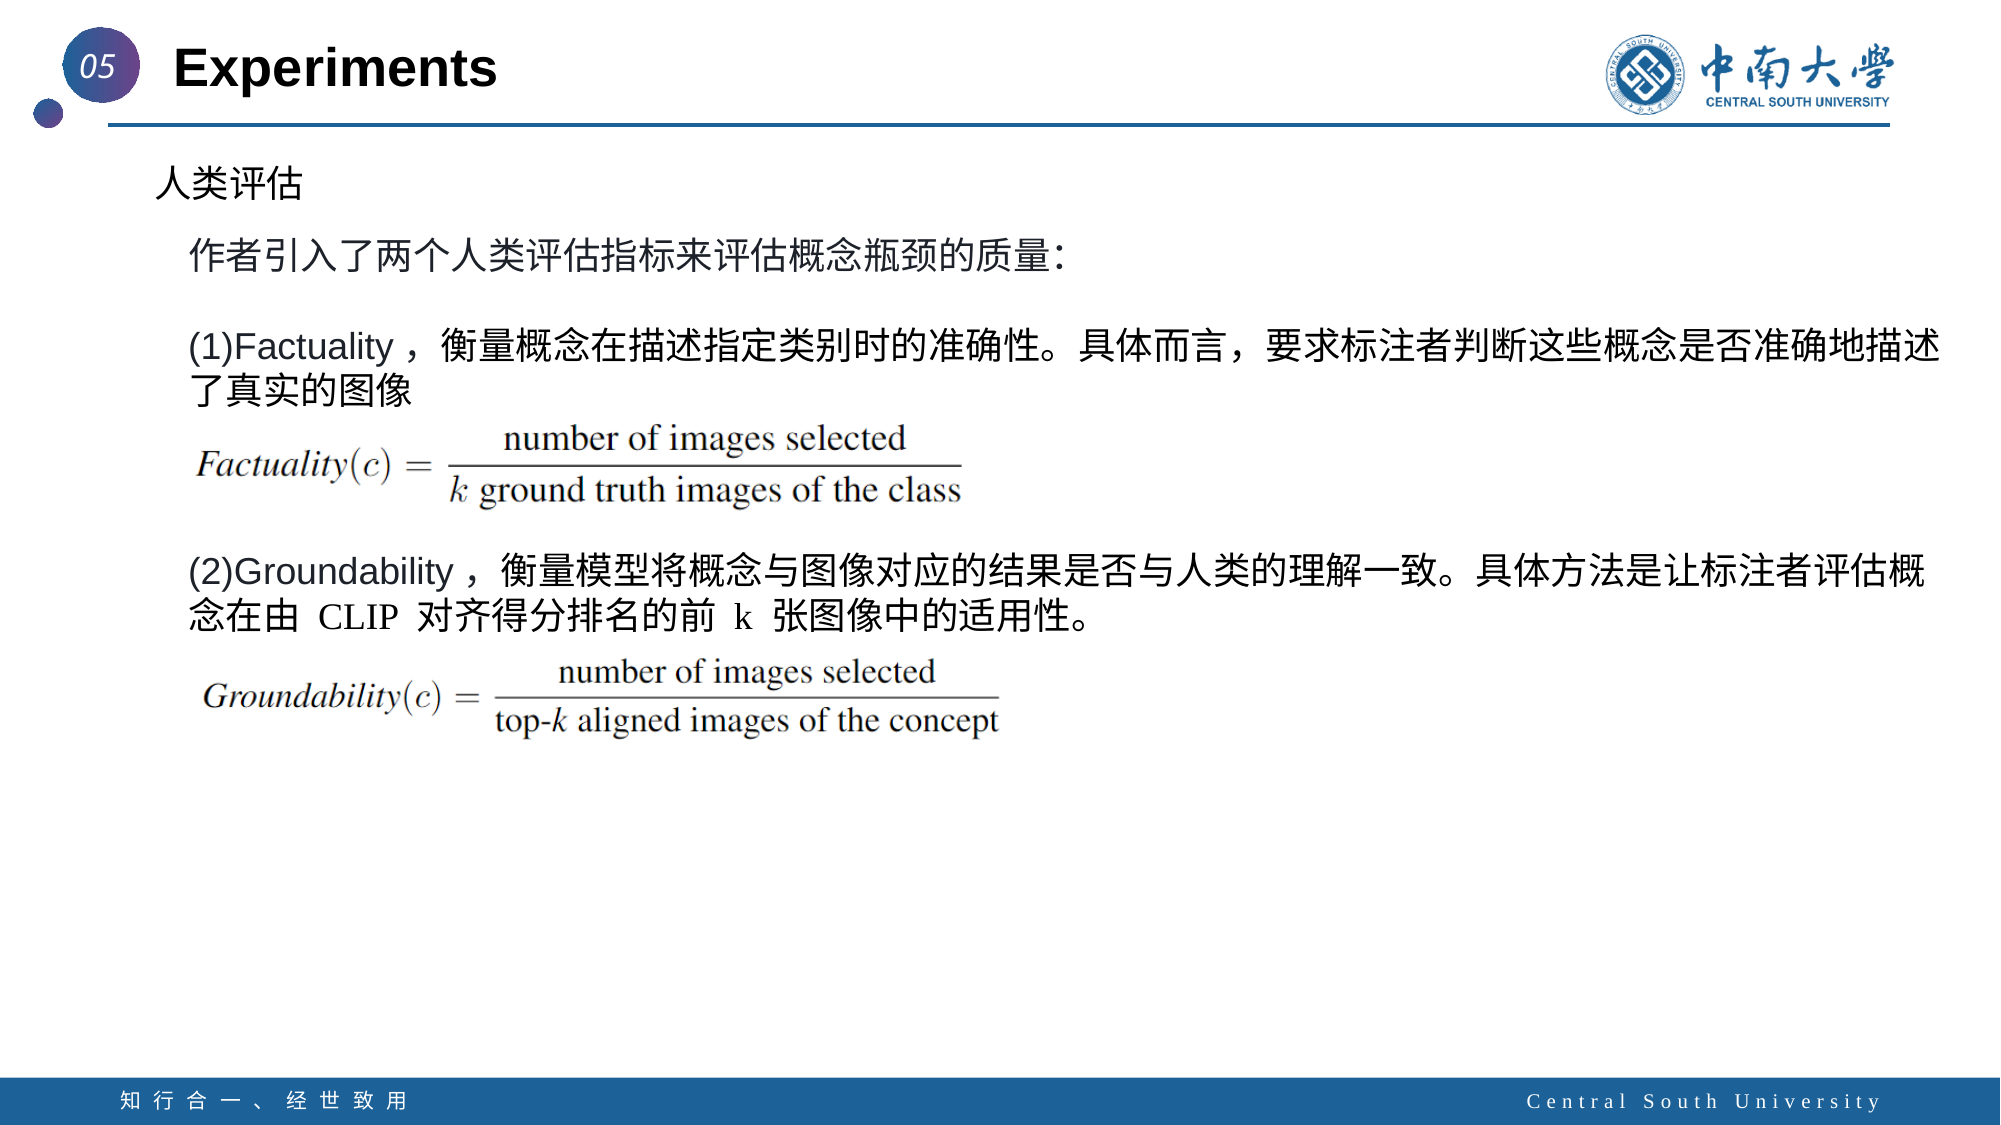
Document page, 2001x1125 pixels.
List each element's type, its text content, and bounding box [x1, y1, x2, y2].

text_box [33, 26, 153, 128]
text_box 作者引入了两个人类评估指标来评估概念瓶颈的质量： (1)Factuality，衡量概念在描述指定类别时的准确性。具体而言，要求标注者判断这些概念是否准确地描述了真实的图像 (2)Groundability，衡量模型将概念与图像对应的结果是否与人类的理解一致。具体方法是让标注者评估概念在由 CLIP 对齐得分排名的前 k 张图像中的适用性。 [173, 224, 1968, 645]
text_box [158, 0, 1050, 118]
text_box [0, 1077, 2000, 1125]
picture [181, 413, 974, 524]
text_box 人类评估 [139, 152, 490, 213]
text_box [139, 213, 1808, 274]
text_box Experiments [173, 22, 1065, 106]
picture [1595, 28, 1907, 121]
text_box 知行合一、经世致用 [105, 1080, 423, 1120]
picture [194, 650, 1015, 743]
text_box Central South University [1511, 1080, 1894, 1120]
